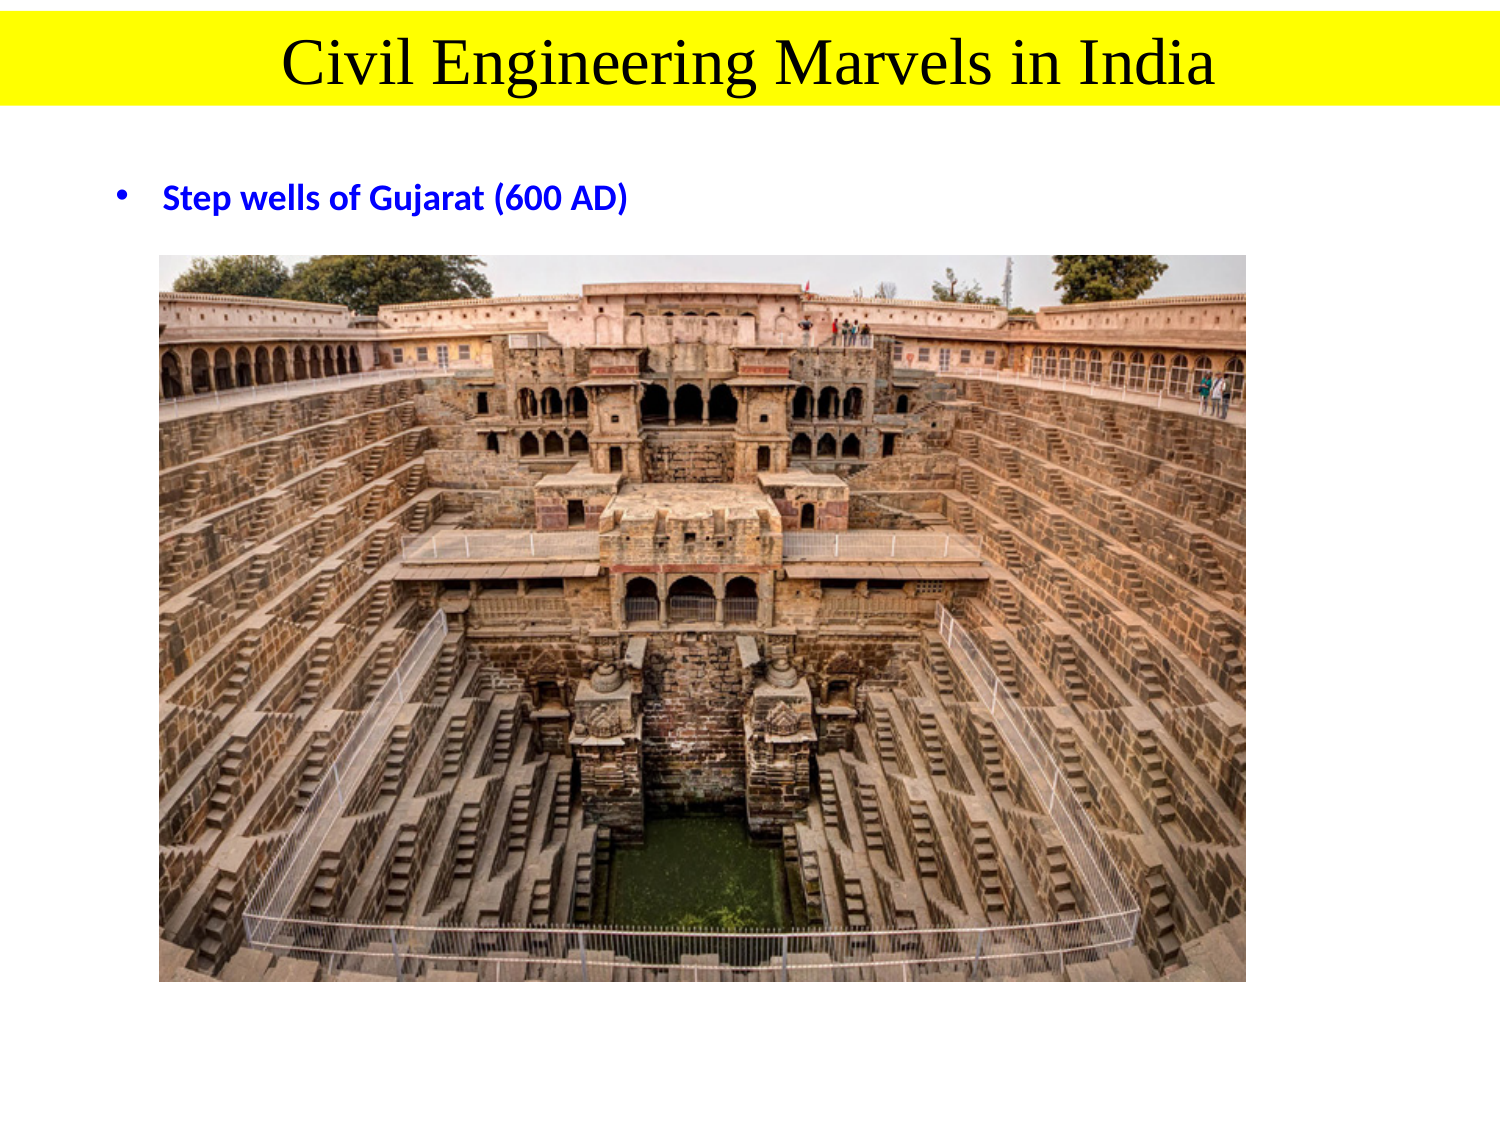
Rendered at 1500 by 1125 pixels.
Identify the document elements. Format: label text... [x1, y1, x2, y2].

text_box Civil Engineering Marvels in India [0, 10, 1500, 106]
picture [159, 255, 1246, 983]
text_box Step wells of Gujarat (600 AD) [100, 165, 1473, 225]
